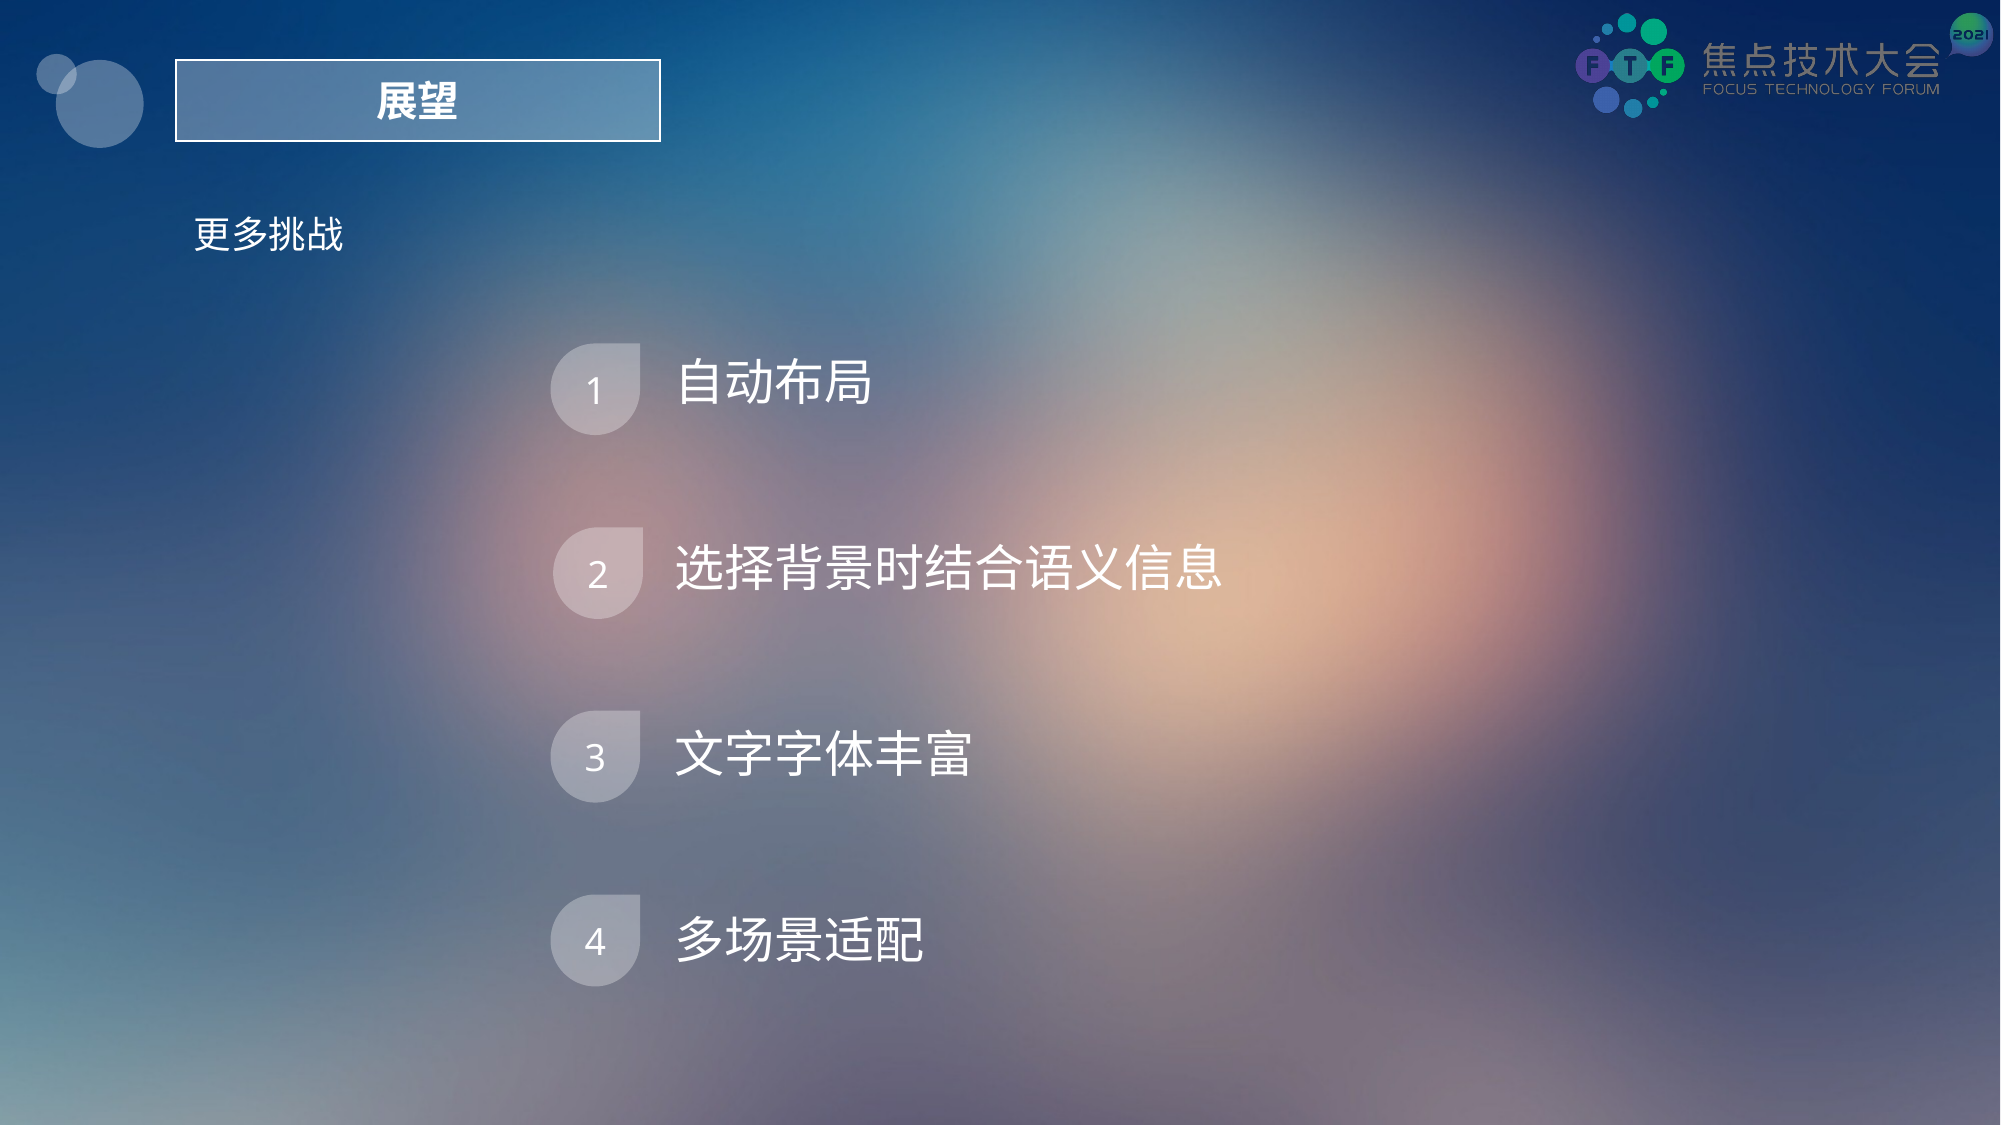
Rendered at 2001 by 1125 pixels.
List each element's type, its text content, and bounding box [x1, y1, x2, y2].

text_box 2 [553, 527, 643, 619]
text_box 3 [550, 710, 641, 803]
text_box 更多挑战 [178, 203, 359, 264]
text_box [175, 59, 661, 67]
text_box 多场景适配 [659, 901, 1385, 976]
text_box [175, 133, 661, 142]
picture [0, 0, 2001, 1125]
text_box 选择背景时结合语义信息 [659, 528, 1385, 604]
text_box 文字字体丰富 [659, 715, 1385, 790]
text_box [36, 53, 144, 149]
text_box 自动布局 [659, 343, 1385, 419]
text_box 展望 [161, 67, 675, 133]
text_box 1 [550, 343, 641, 436]
text_box 4 [550, 894, 641, 987]
